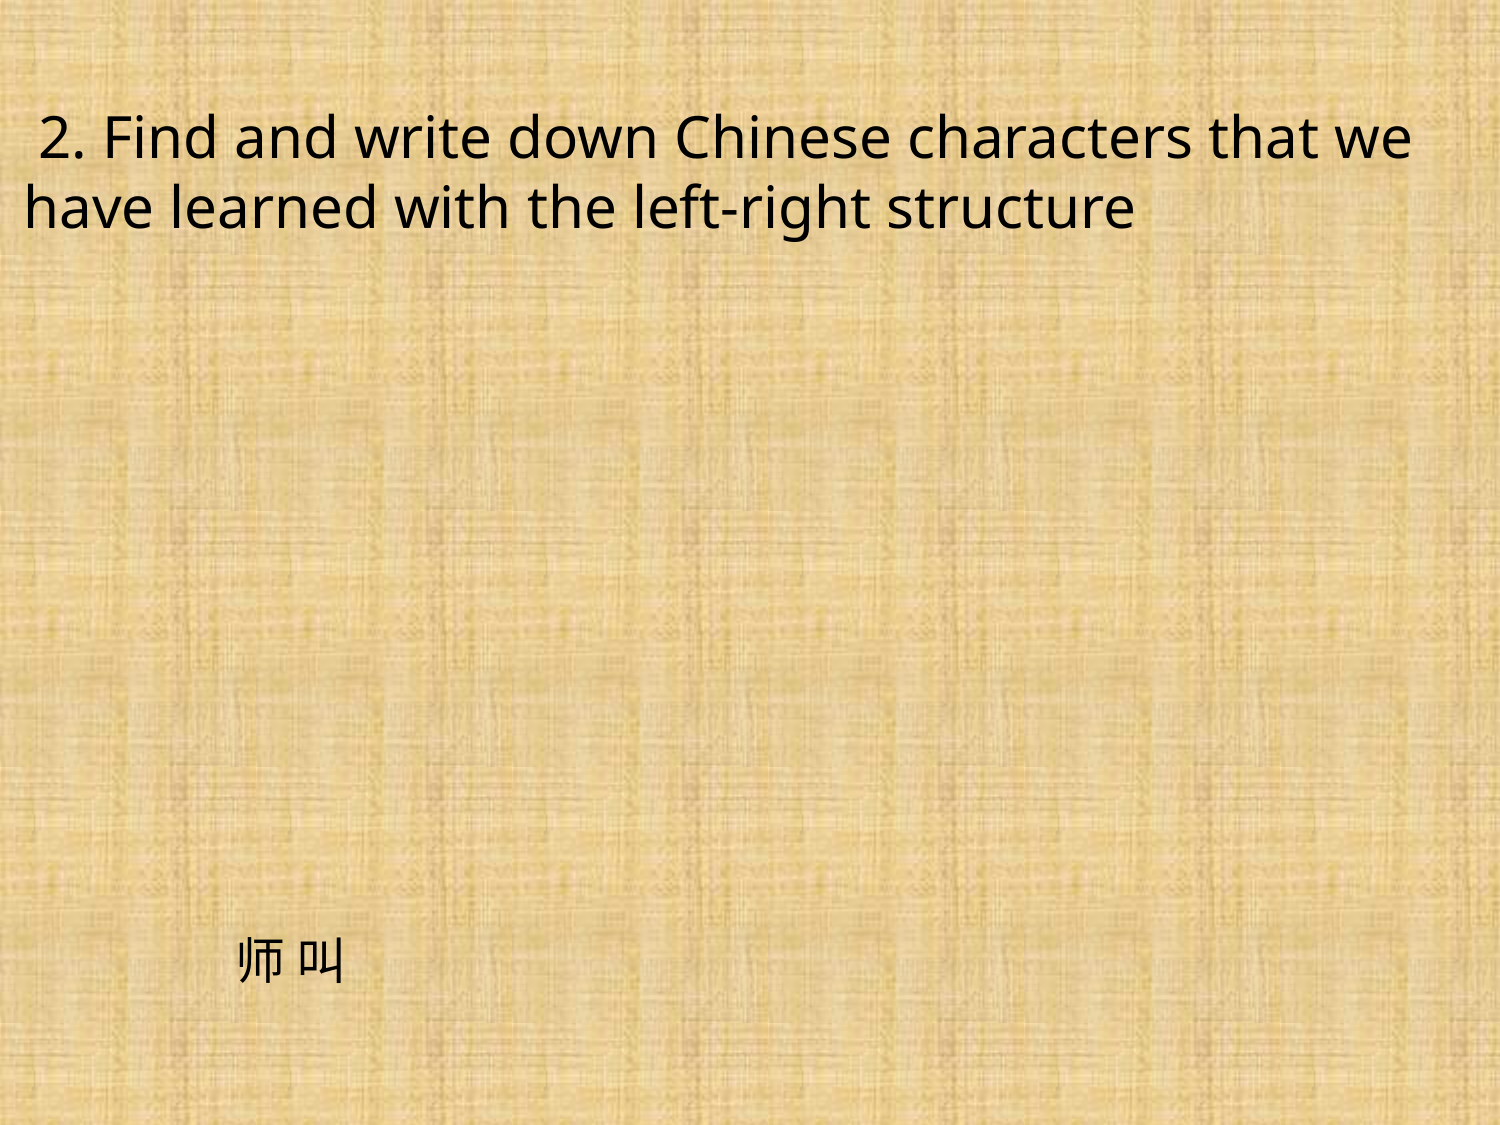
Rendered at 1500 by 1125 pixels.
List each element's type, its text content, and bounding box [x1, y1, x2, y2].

text_box 师 叫 [220, 921, 454, 997]
text_box 2. Find and write down Chinese characters that we have learned with the left-right structure [8, 92, 1500, 247]
picture [0, 0, 1500, 1125]
